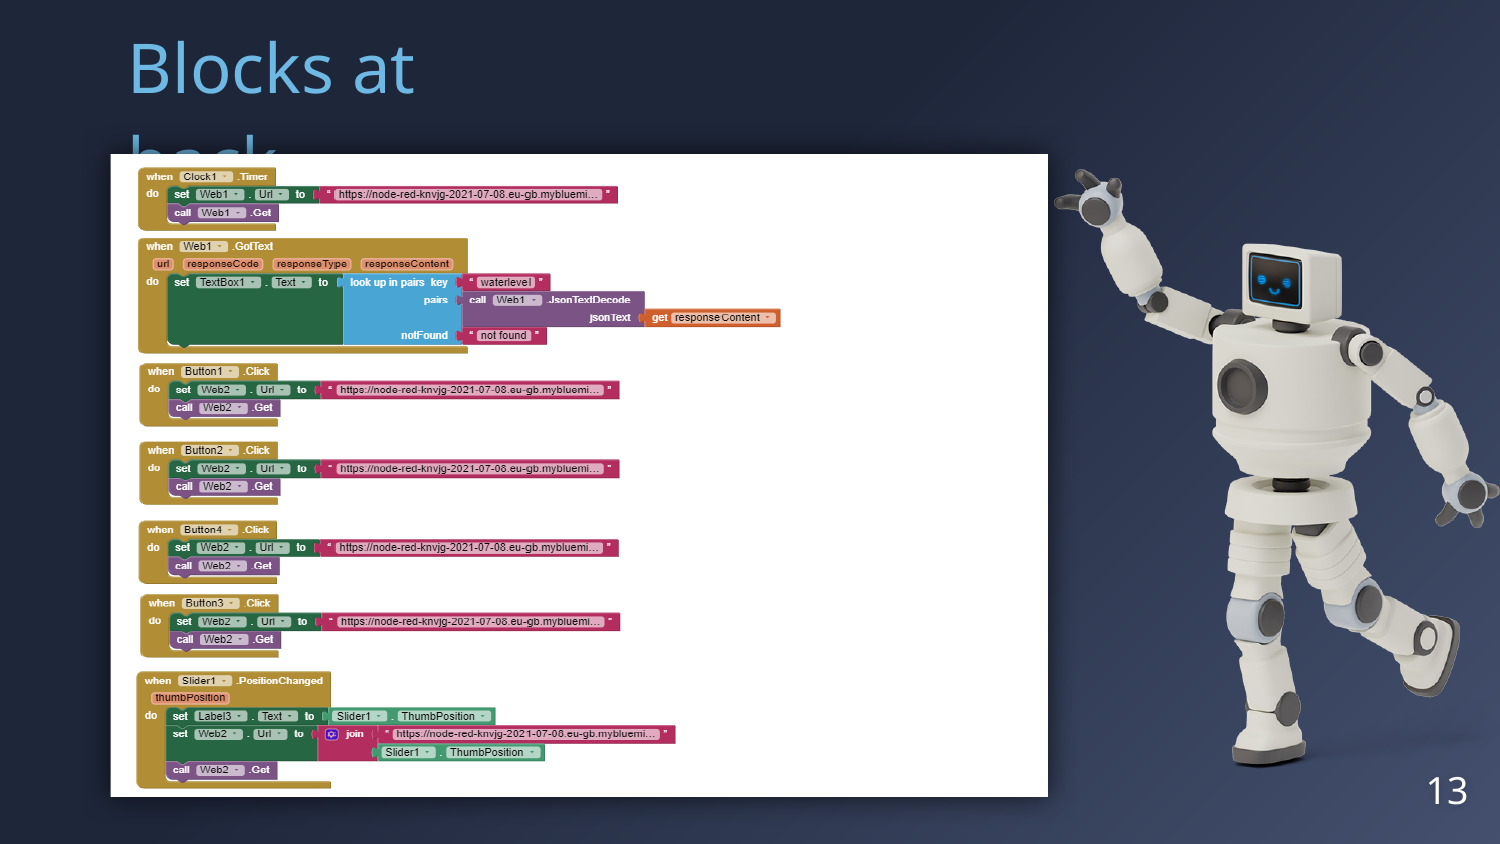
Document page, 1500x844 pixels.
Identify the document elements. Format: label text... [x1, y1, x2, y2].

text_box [1054, 169, 1500, 770]
list Blocks at back [127, 61, 527, 132]
picture [110, 154, 1049, 797]
slide_number 13 [1378, 778, 1469, 814]
